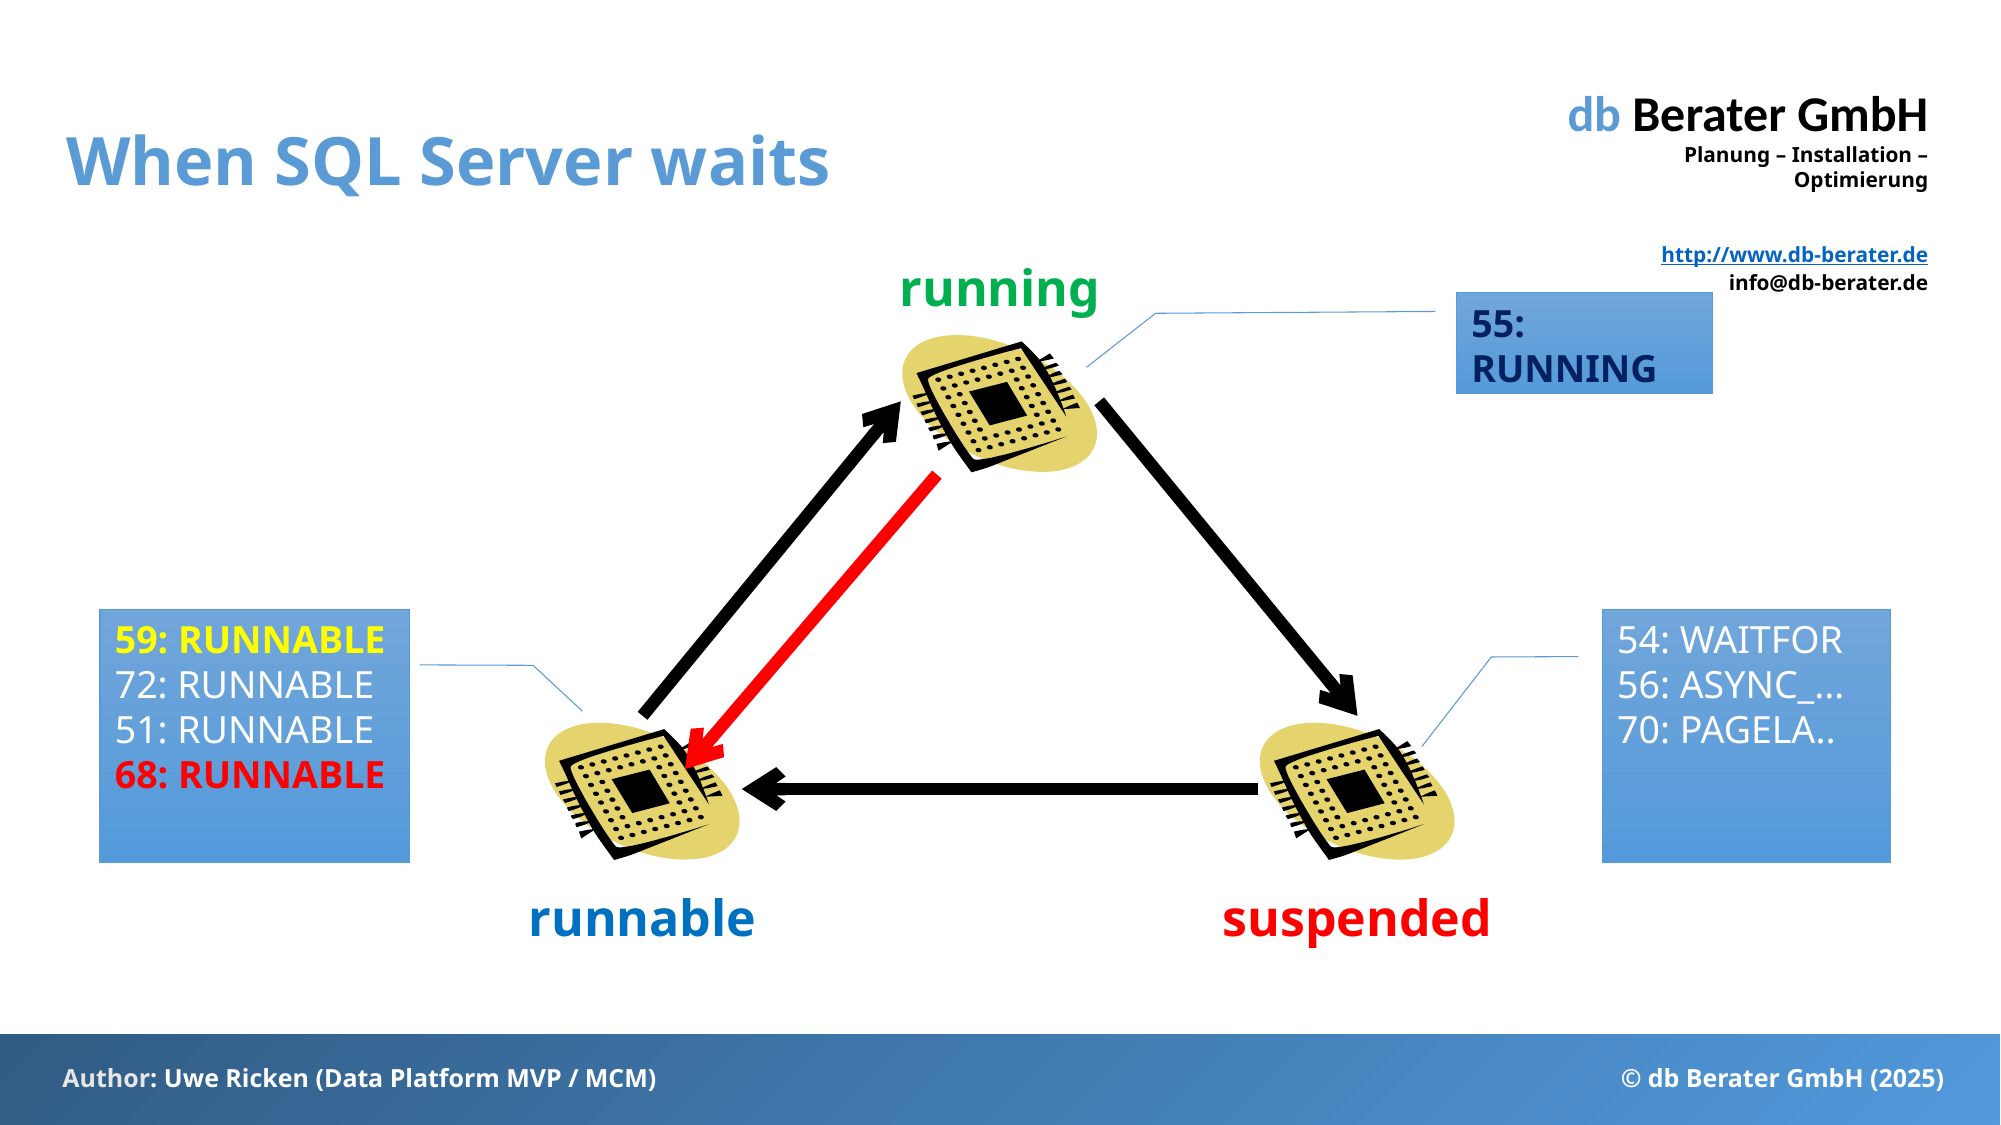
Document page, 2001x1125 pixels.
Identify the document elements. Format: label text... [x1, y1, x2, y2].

text_box 55: RUNNING >4ms [1100, 310, 1436, 358]
title When SQL Server waits [54, 72, 1538, 256]
text_box 59: RUNNABLE 72: RUNNABLE 51: RUNNABLE 68: RUNNABLE [99, 609, 410, 863]
text_box suspended [1186, 879, 1529, 954]
text_box runnable [471, 879, 815, 954]
text_box running [826, 249, 1174, 324]
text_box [684, 474, 937, 770]
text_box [642, 401, 901, 716]
picture [1258, 715, 1457, 863]
picture [900, 328, 1100, 475]
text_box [1099, 401, 1358, 716]
text_box 54: WAITFOR 56: ASYNC_... 70: PAGELA.. [1602, 609, 1891, 863]
text_box 55: RUNNING >4ms [1456, 292, 1713, 394]
picture [543, 715, 742, 863]
